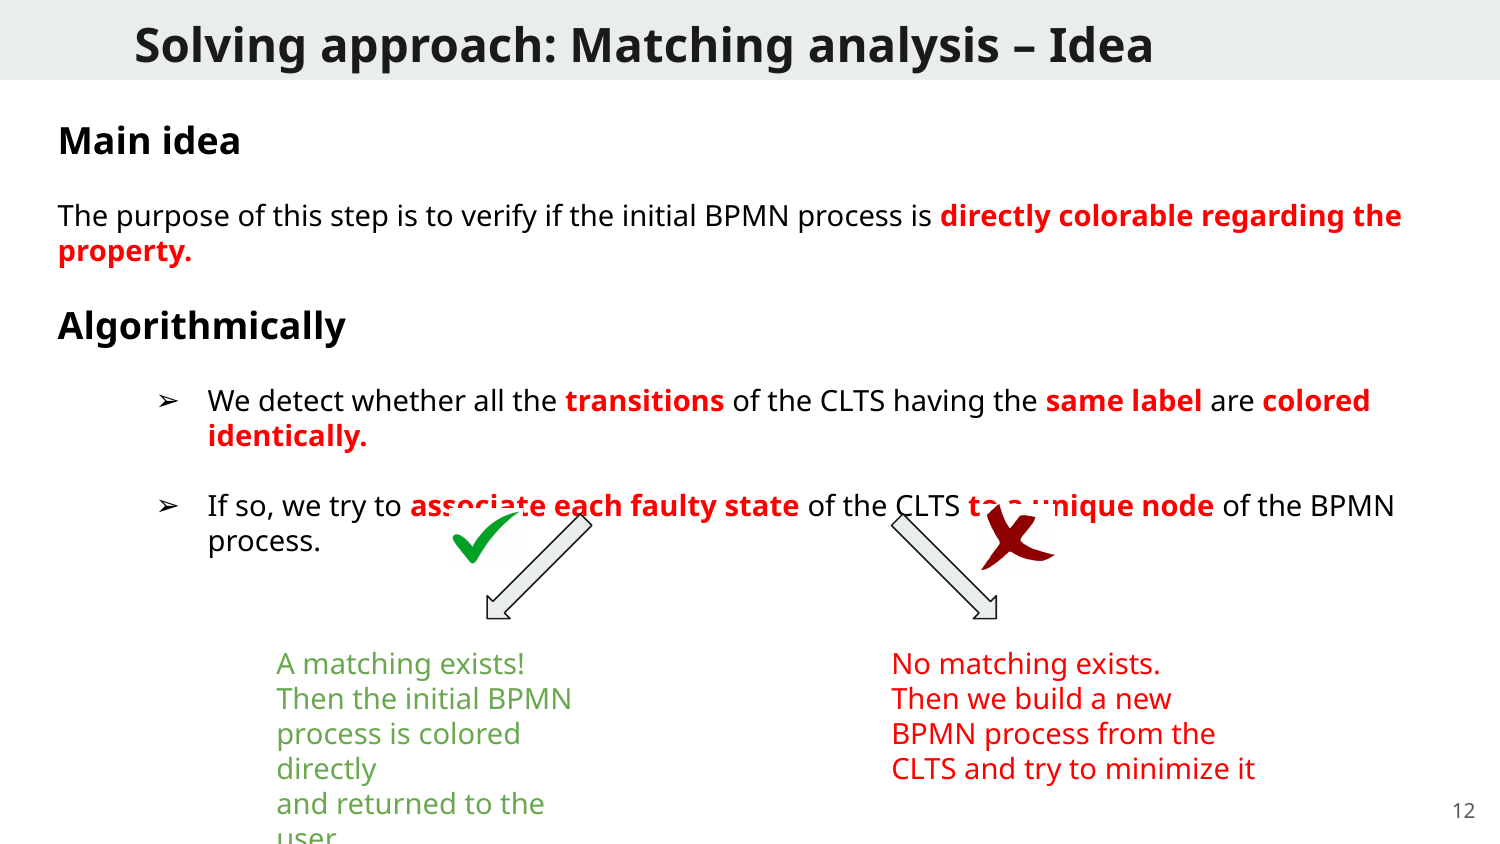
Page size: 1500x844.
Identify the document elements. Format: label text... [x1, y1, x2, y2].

picture [981, 504, 1056, 571]
picture [448, 507, 523, 567]
text_box [487, 513, 592, 619]
text_box Main idea The purpose of this step is to verify if the initial BPMN process is directly colorable regarding the property. Algorithmically We detect whether all the transitions of the CLTS having the same label are colored identically. If so, we try to associate each faulty state of the CLTS to a unique node of the BPMN process. [42, 102, 1458, 607]
text_box A matching exists! Then the initial BPMN process is colored directly and returned to the user [261, 630, 628, 844]
slide_number ‹#› [1400, 779, 1491, 844]
text_box [891, 513, 997, 619]
text_box No matching exists. Then we build a new BPMN process from the CLTS and try to minimize it [876, 630, 1277, 800]
title Solving approach: Matching analysis – Idea [119, 0, 1381, 88]
